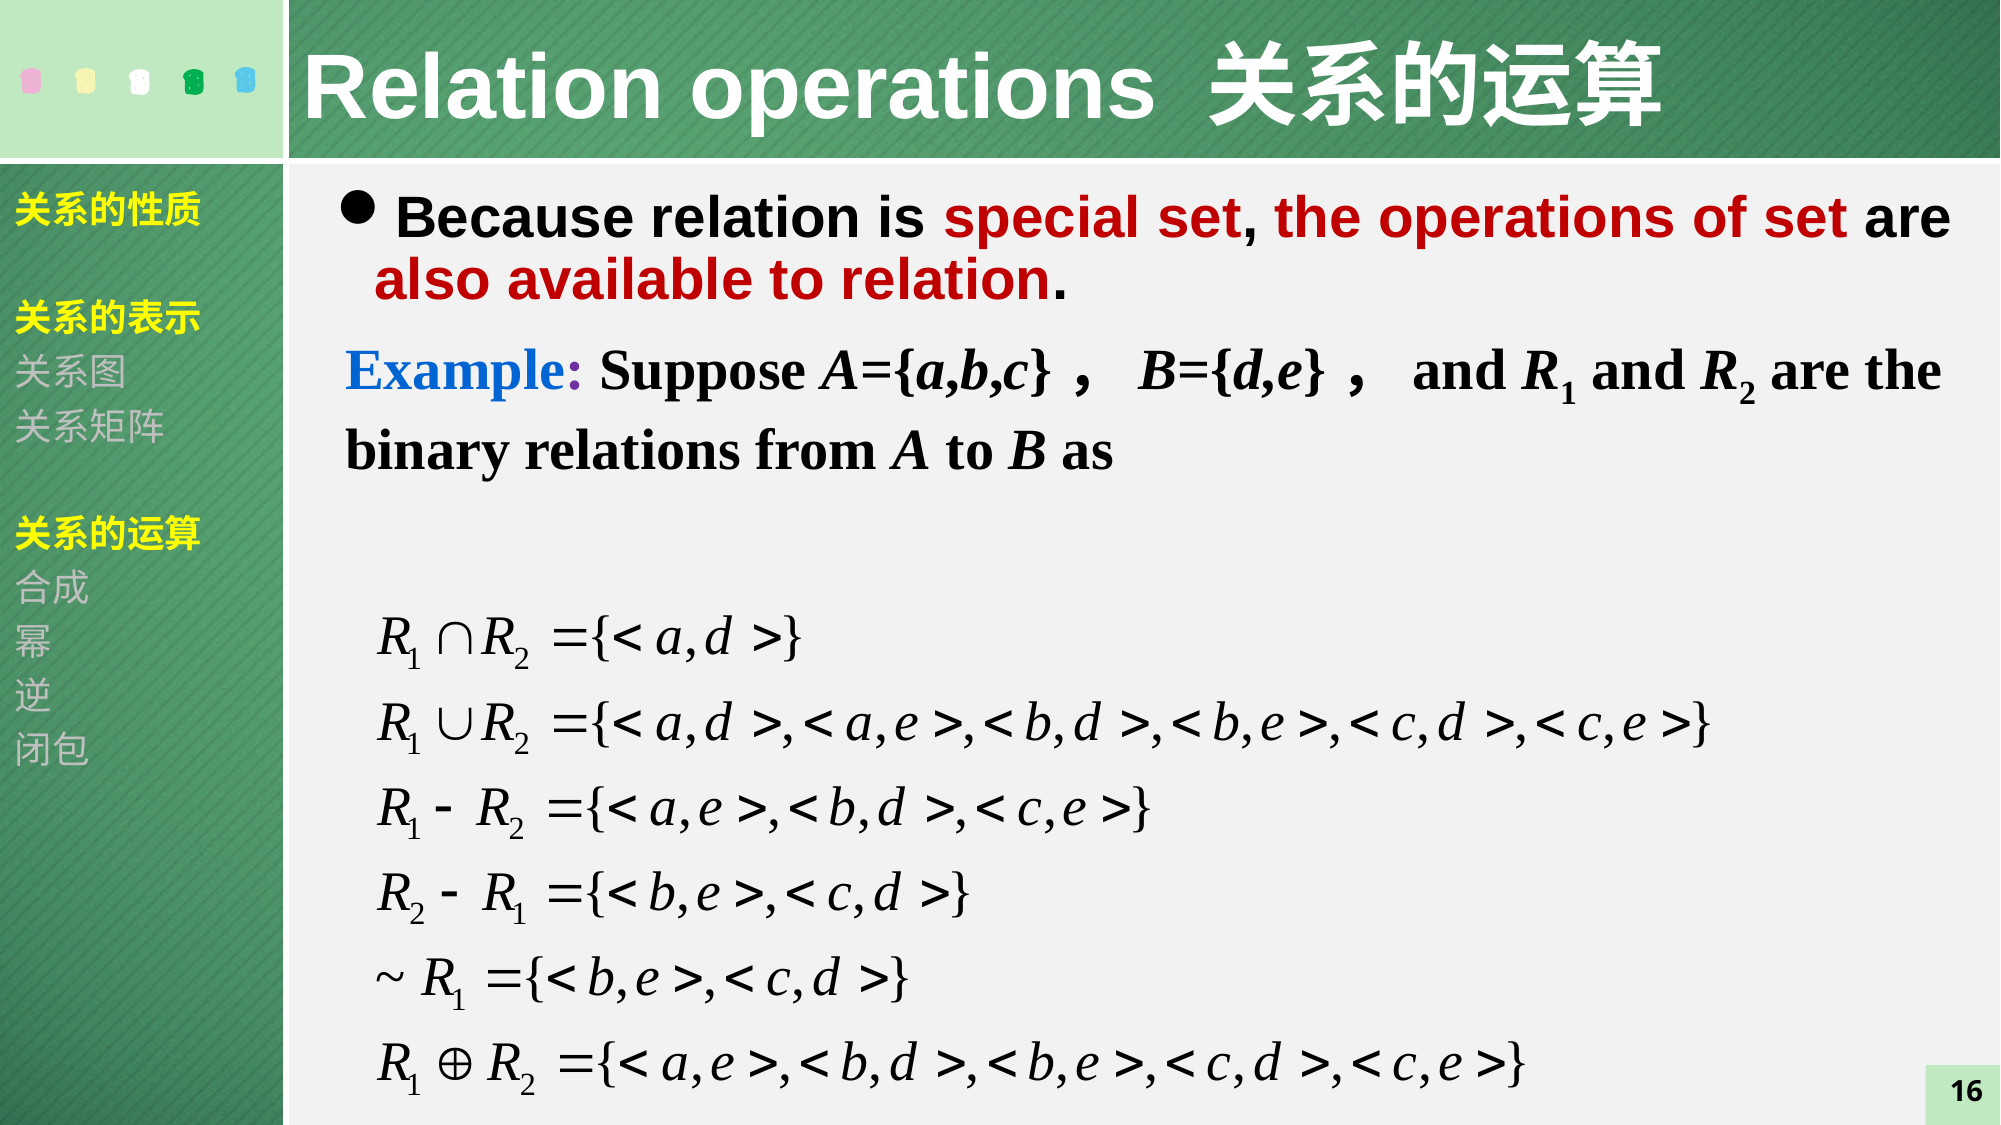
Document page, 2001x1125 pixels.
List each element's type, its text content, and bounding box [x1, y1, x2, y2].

text_box Relation operations 关系的运算 [288, 19, 1981, 145]
picture [289, 0, 2000, 158]
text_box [19, 65, 258, 95]
text_box Because relation is special set, the operations of set are also available to relation. [322, 179, 2000, 345]
slide_number 16 [1925, 1065, 2000, 1125]
text_box 关系的性质 关系的表示 关系图 关系矩阵 关系的运算 合成 幂 逆 闭包 [0, 170, 277, 833]
picture [0, 164, 283, 1125]
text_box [366, 601, 1724, 1106]
